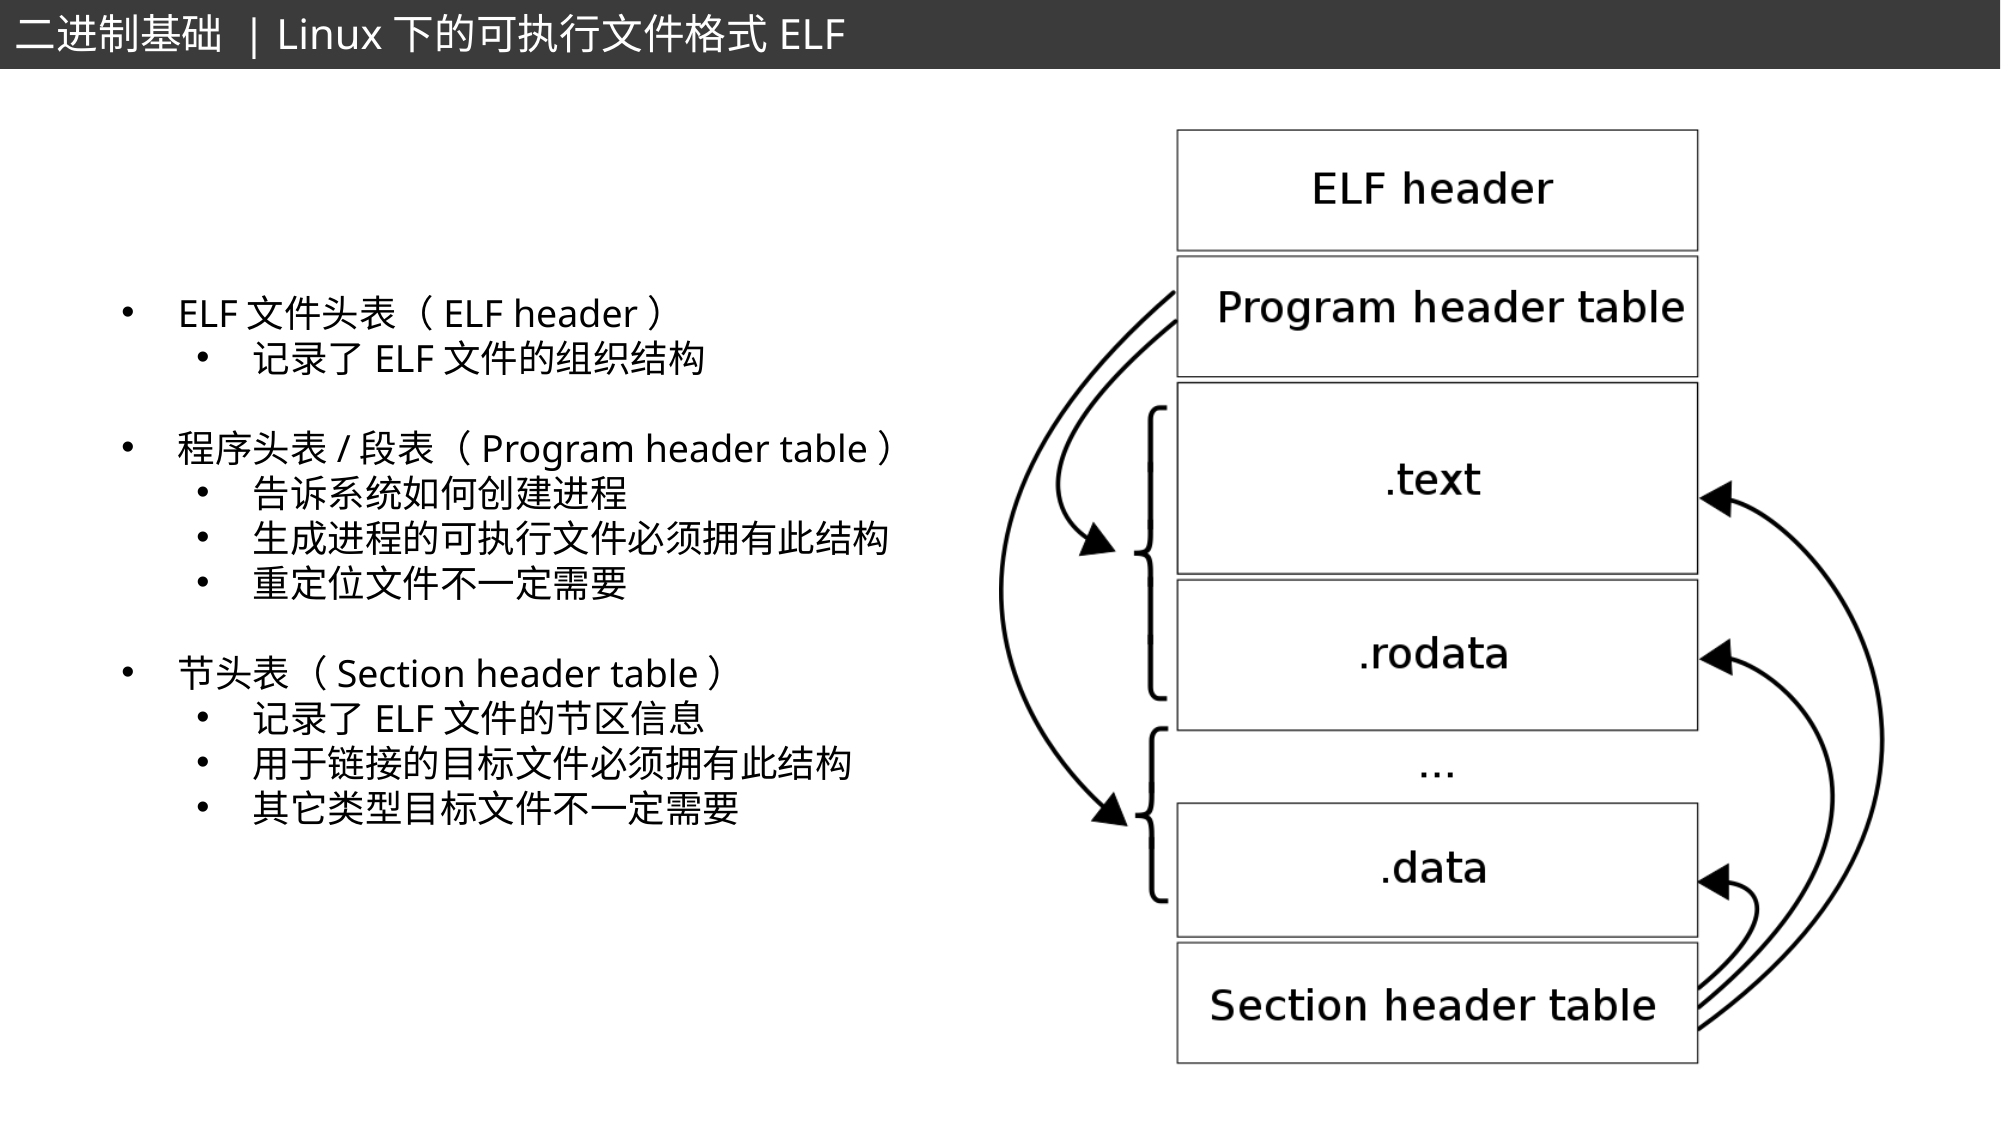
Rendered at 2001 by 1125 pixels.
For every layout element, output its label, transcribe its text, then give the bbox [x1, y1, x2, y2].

text_box ELF文件头表（ELF header） 记录了ELF文件的组织结构 程序头表/段表（Program header table） 告诉系统如何创建进程 生成进程的可执行文件必须拥有此结构 重定位文件不一定需要 节头表（Section header table） 记录了ELF文件的节区信息 用于链接的目标文件必须拥有此结构 其它类型目标文件不一定需要 [106, 282, 930, 837]
picture [999, 108, 1886, 1090]
text_box 二进制基础 | Linux下的可执行文件格式ELF [0, 0, 925, 65]
